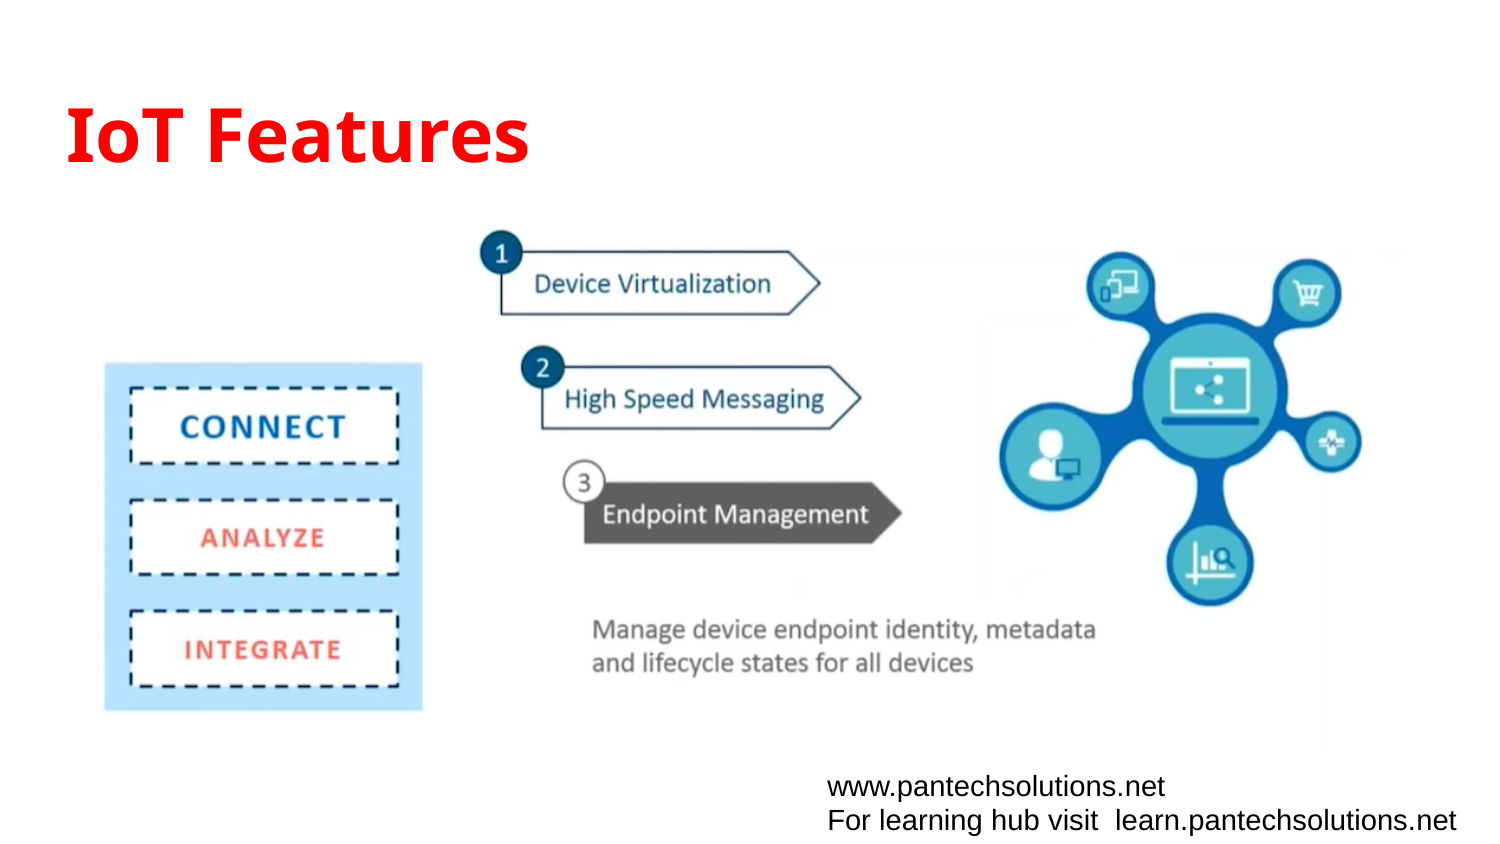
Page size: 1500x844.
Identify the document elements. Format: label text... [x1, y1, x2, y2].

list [92, 188, 1408, 750]
title IoT Features [51, 72, 1449, 167]
slide_number www.pantechsolutions.net For learning hub visit learn.pantechsolutions.net [812, 759, 1500, 797]
